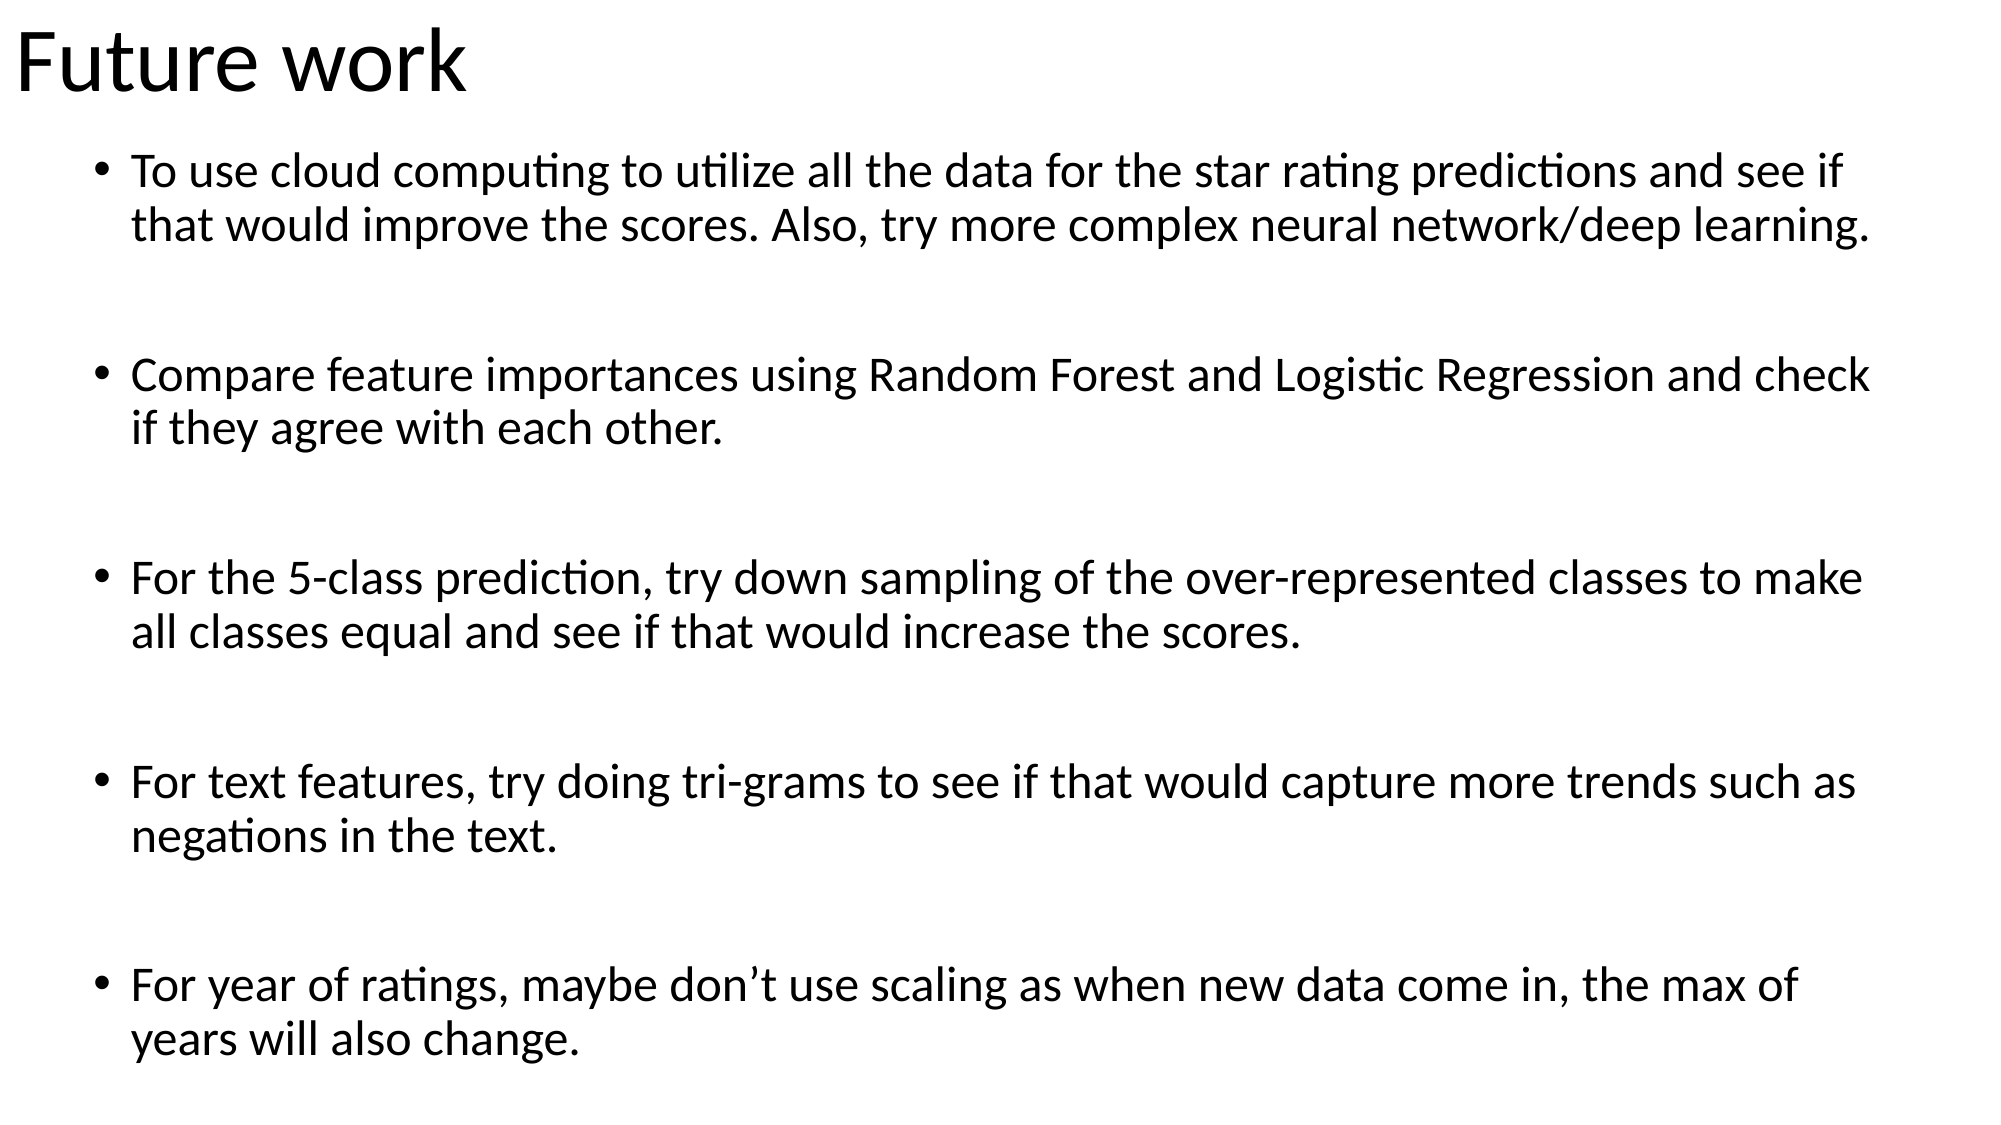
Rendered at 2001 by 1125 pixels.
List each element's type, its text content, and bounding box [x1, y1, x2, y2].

title Future work [0, 0, 556, 136]
list To use cloud computing to utilize all the data for the star rating predictions and see if that would improve the scores. Also, try more complex neural network/deep learning. Compare feature importances using Random Forest and Logistic Regression and check if they agree with each other. For the 5-class prediction, try down sampling of the over-represented classes to make all classes equal and see if that would increase the scores. For text features, try doing tri-grams to see if that would capture more trends such as negations in the text. For year of ratings, maybe don’t use scaling as when new data come in, the max of years will also change. [78, 136, 1922, 1125]
